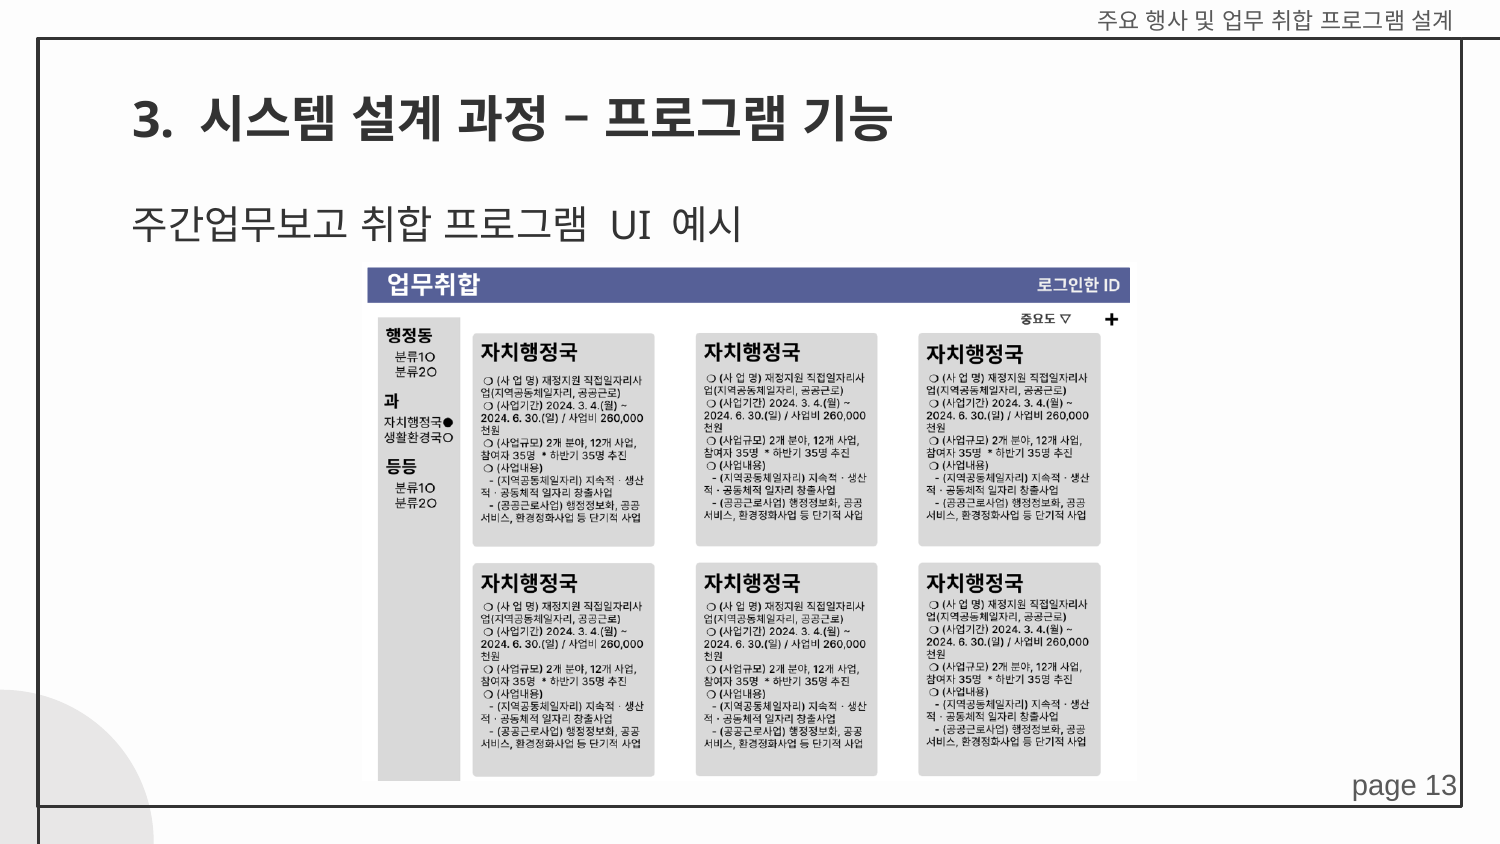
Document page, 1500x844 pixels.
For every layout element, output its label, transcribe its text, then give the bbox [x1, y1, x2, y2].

picture [361, 262, 1137, 781]
text_box page 13 [1337, 758, 1473, 809]
text_box 주요 행사 및 업무 취합 프로그램 설계 [1082, 0, 1500, 39]
title 3. 시스템 설계 과정 – 프로그램 기능 [116, 72, 1382, 167]
text_box 주간업무보고 취합 프로그램 UI 예시 [116, 190, 952, 263]
